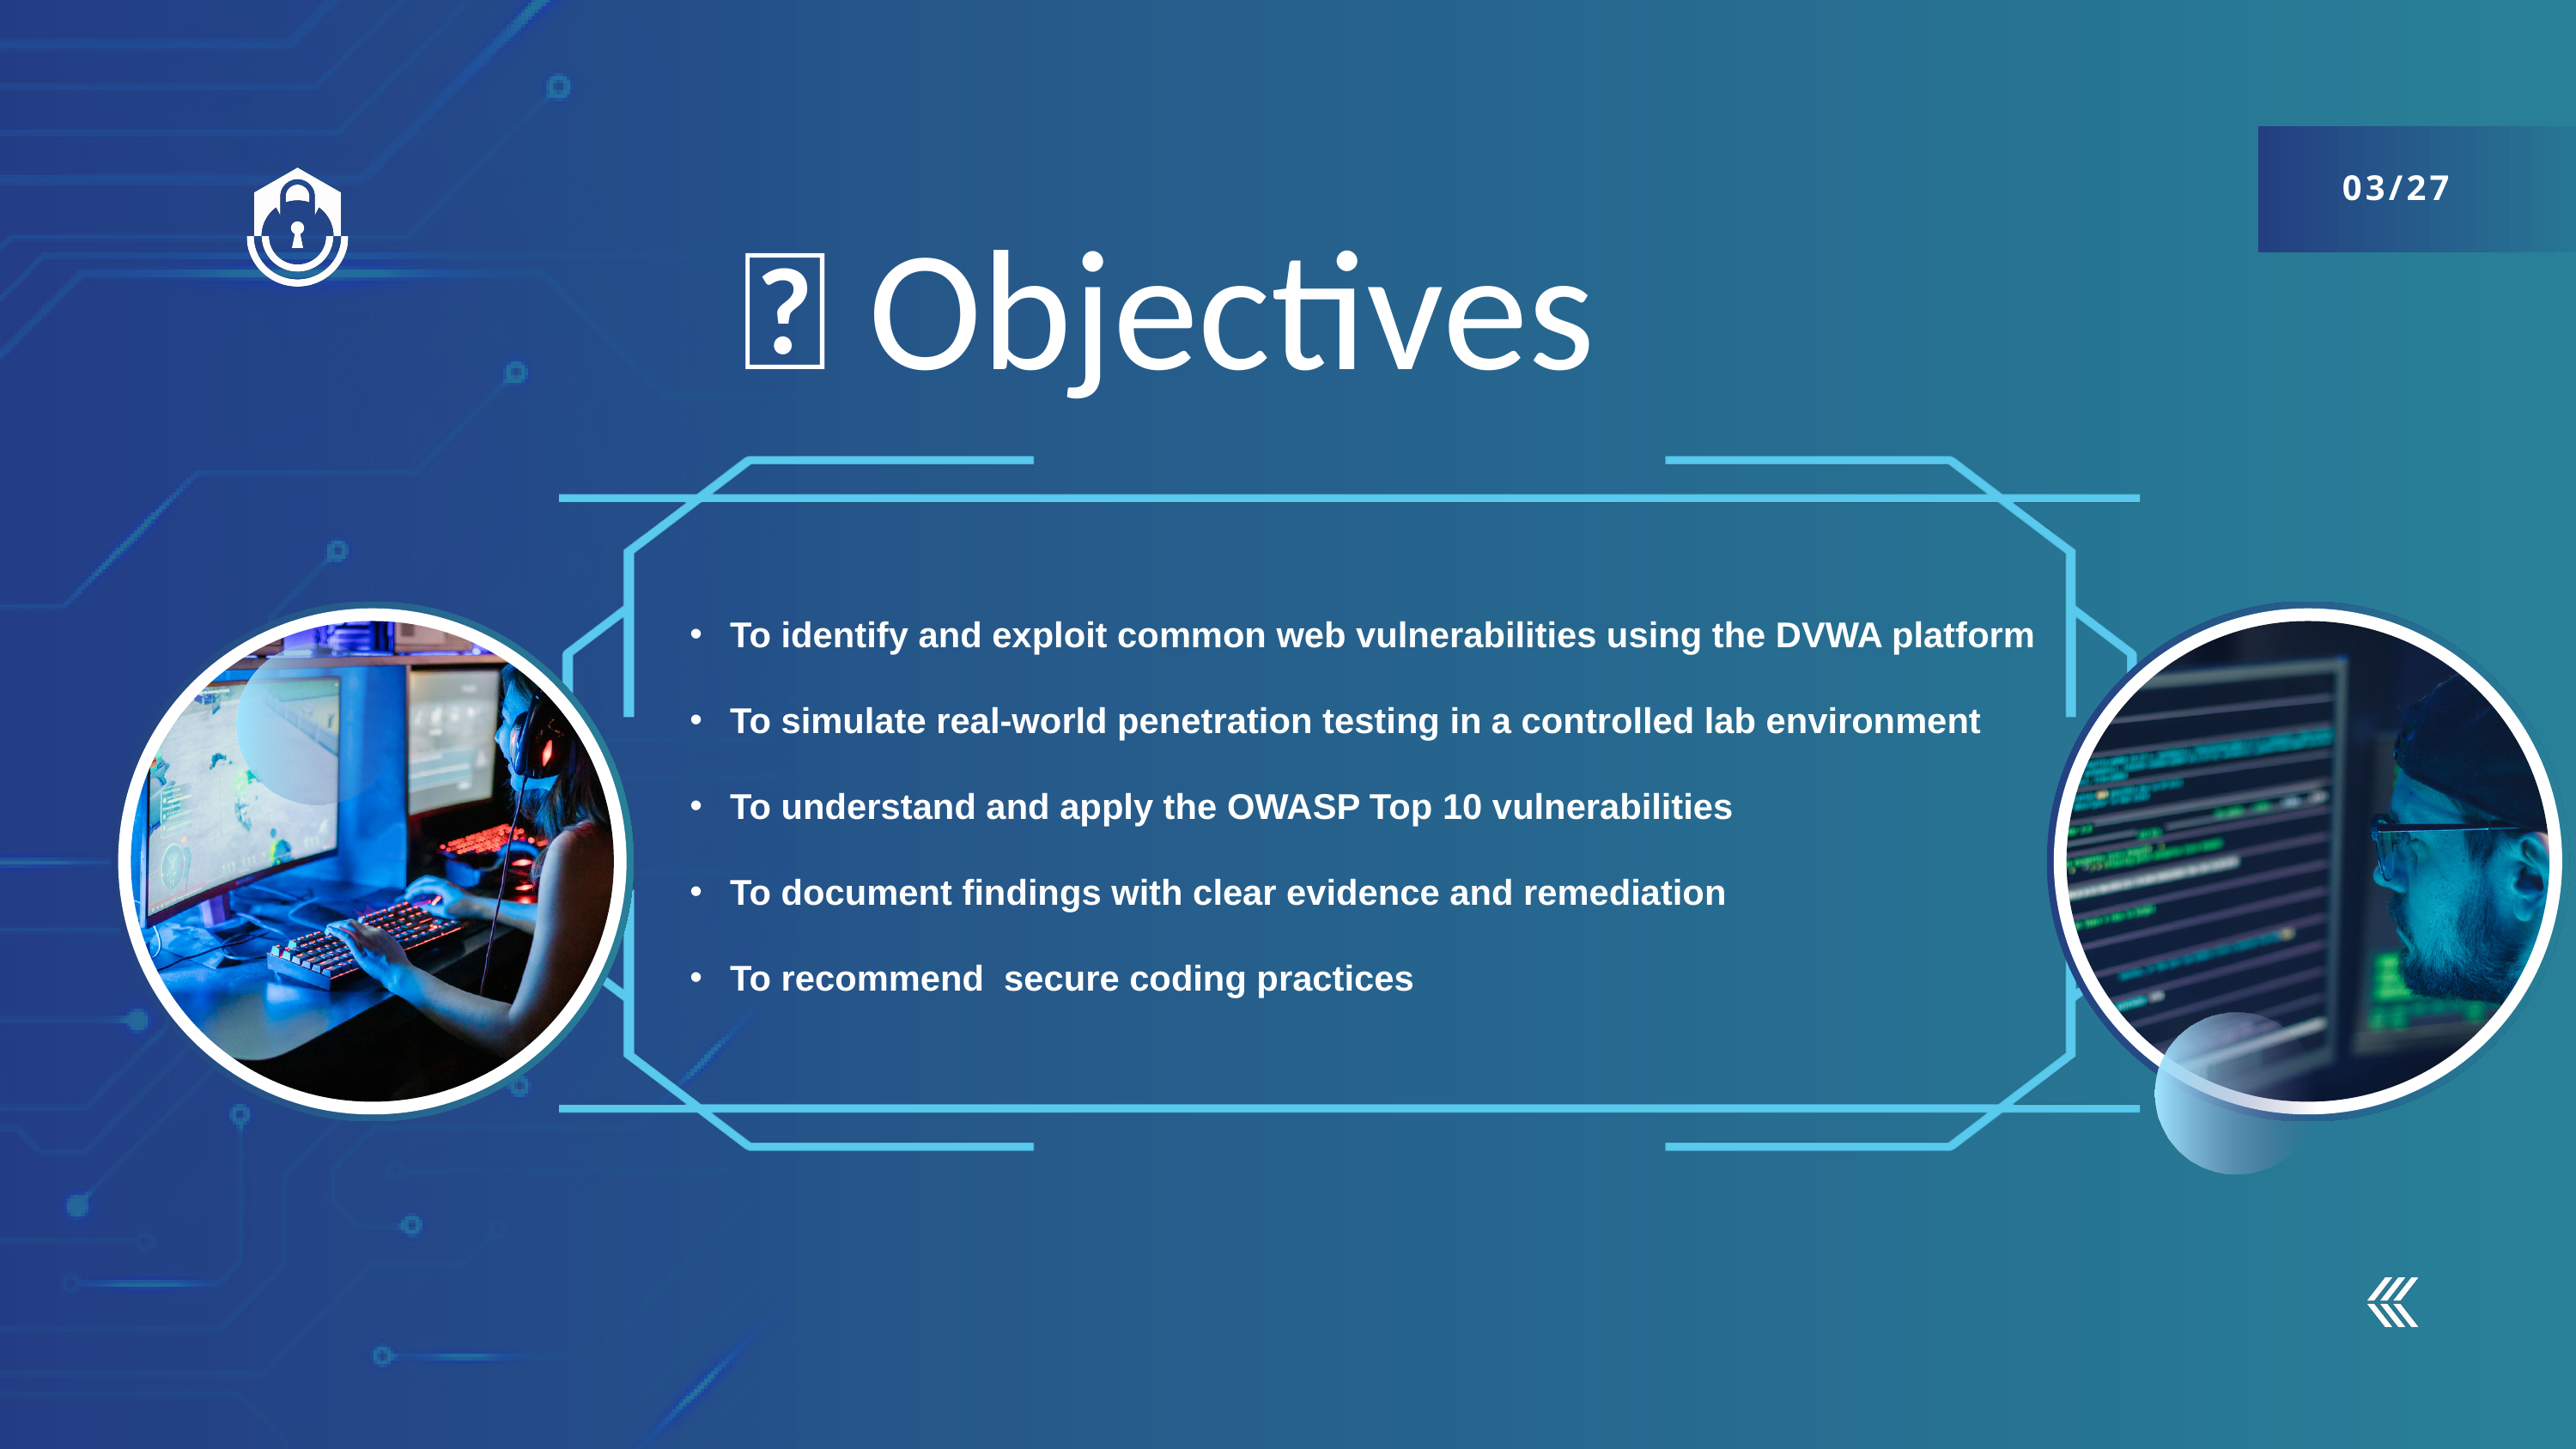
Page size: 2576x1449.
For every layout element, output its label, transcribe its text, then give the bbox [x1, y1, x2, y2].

text_box To identify and exploit common web vulnerabilities using the DVWA platform To simulate real-world penetration testing in a controlled lab environment To understand and apply the OWASP Top 10 vulnerabilities To document findings with clear evidence and remediation To recommend secure coding practices [677, 562, 2049, 1044]
text_box [0, 0, 796, 1449]
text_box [2257, 125, 2576, 253]
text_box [236, 643, 399, 806]
text_box [559, 456, 2141, 1151]
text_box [2047, 601, 2568, 1122]
text_box 🎯 Objectives [742, 188, 1810, 404]
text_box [112, 601, 633, 1122]
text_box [2154, 1012, 2318, 1175]
text_box [246, 167, 349, 287]
text_box [2366, 1277, 2419, 1327]
